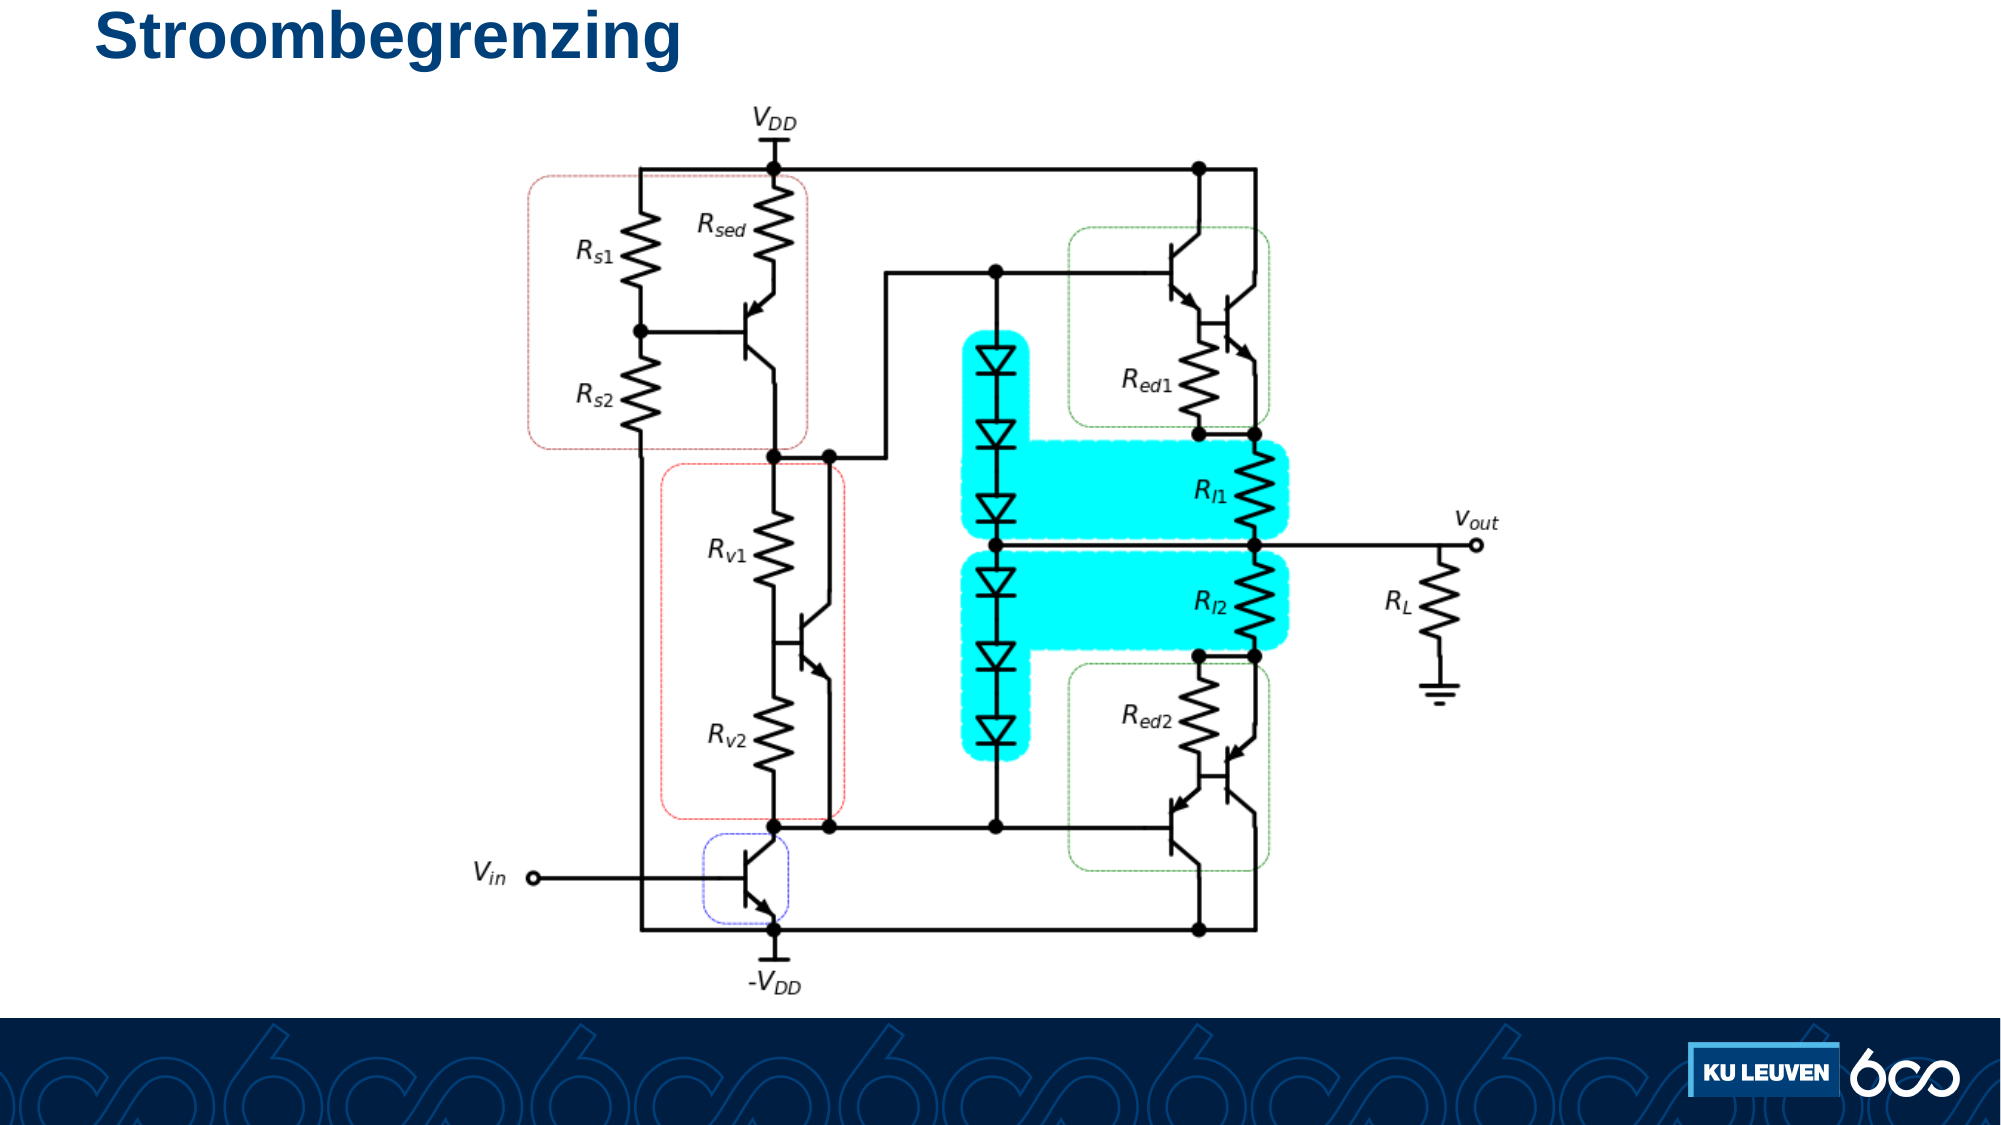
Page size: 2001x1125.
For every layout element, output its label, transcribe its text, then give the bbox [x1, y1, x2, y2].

picture [0, 1018, 2001, 1125]
picture [464, 92, 1536, 1008]
title Stroombegrenzing [94, 0, 1906, 108]
